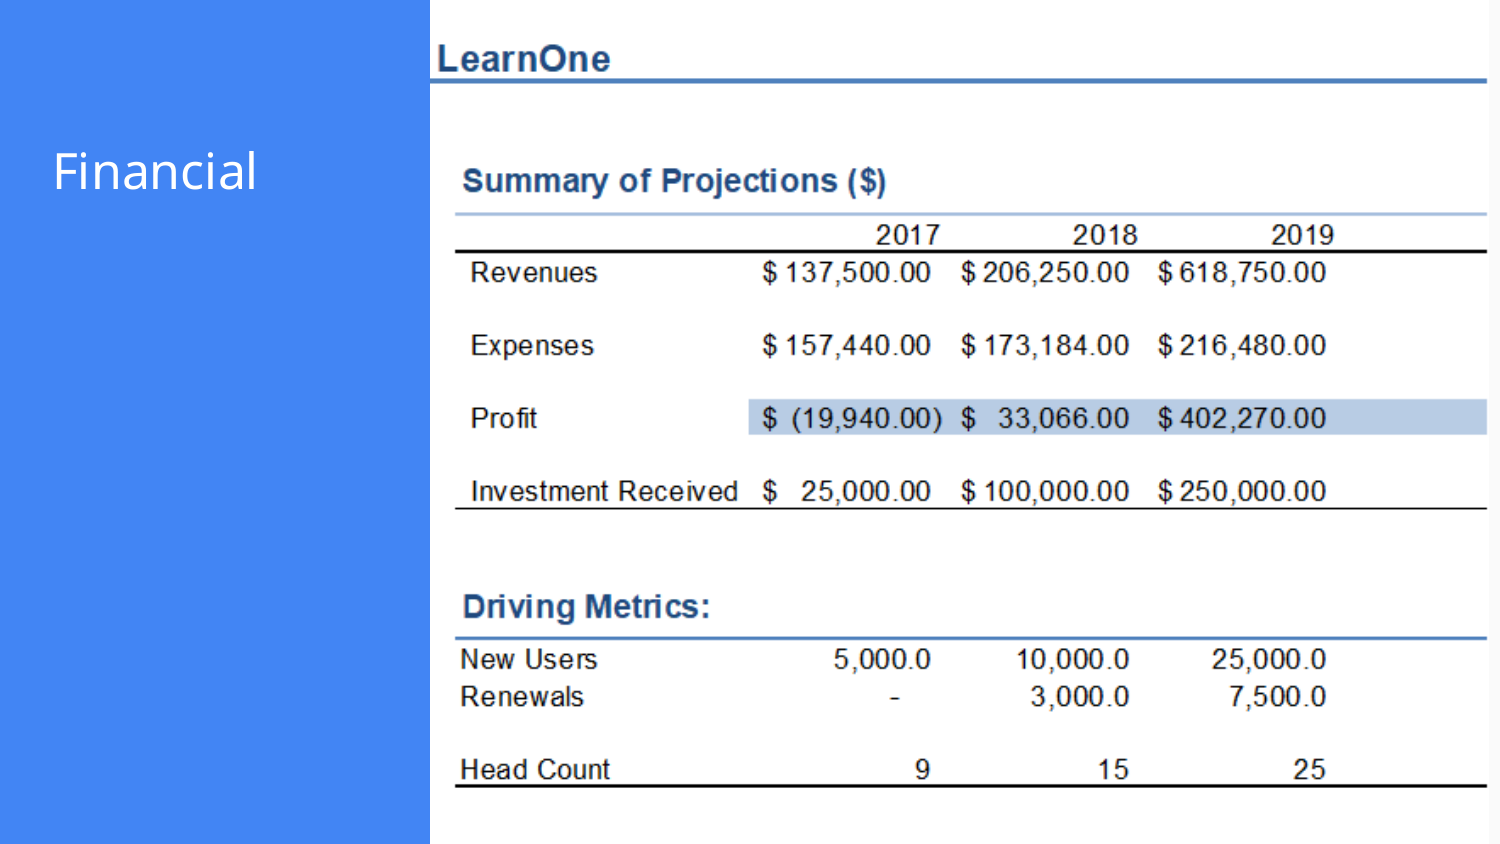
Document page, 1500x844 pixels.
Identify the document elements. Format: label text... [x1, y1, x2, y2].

picture [430, 0, 1489, 844]
title Financial [37, 58, 425, 216]
